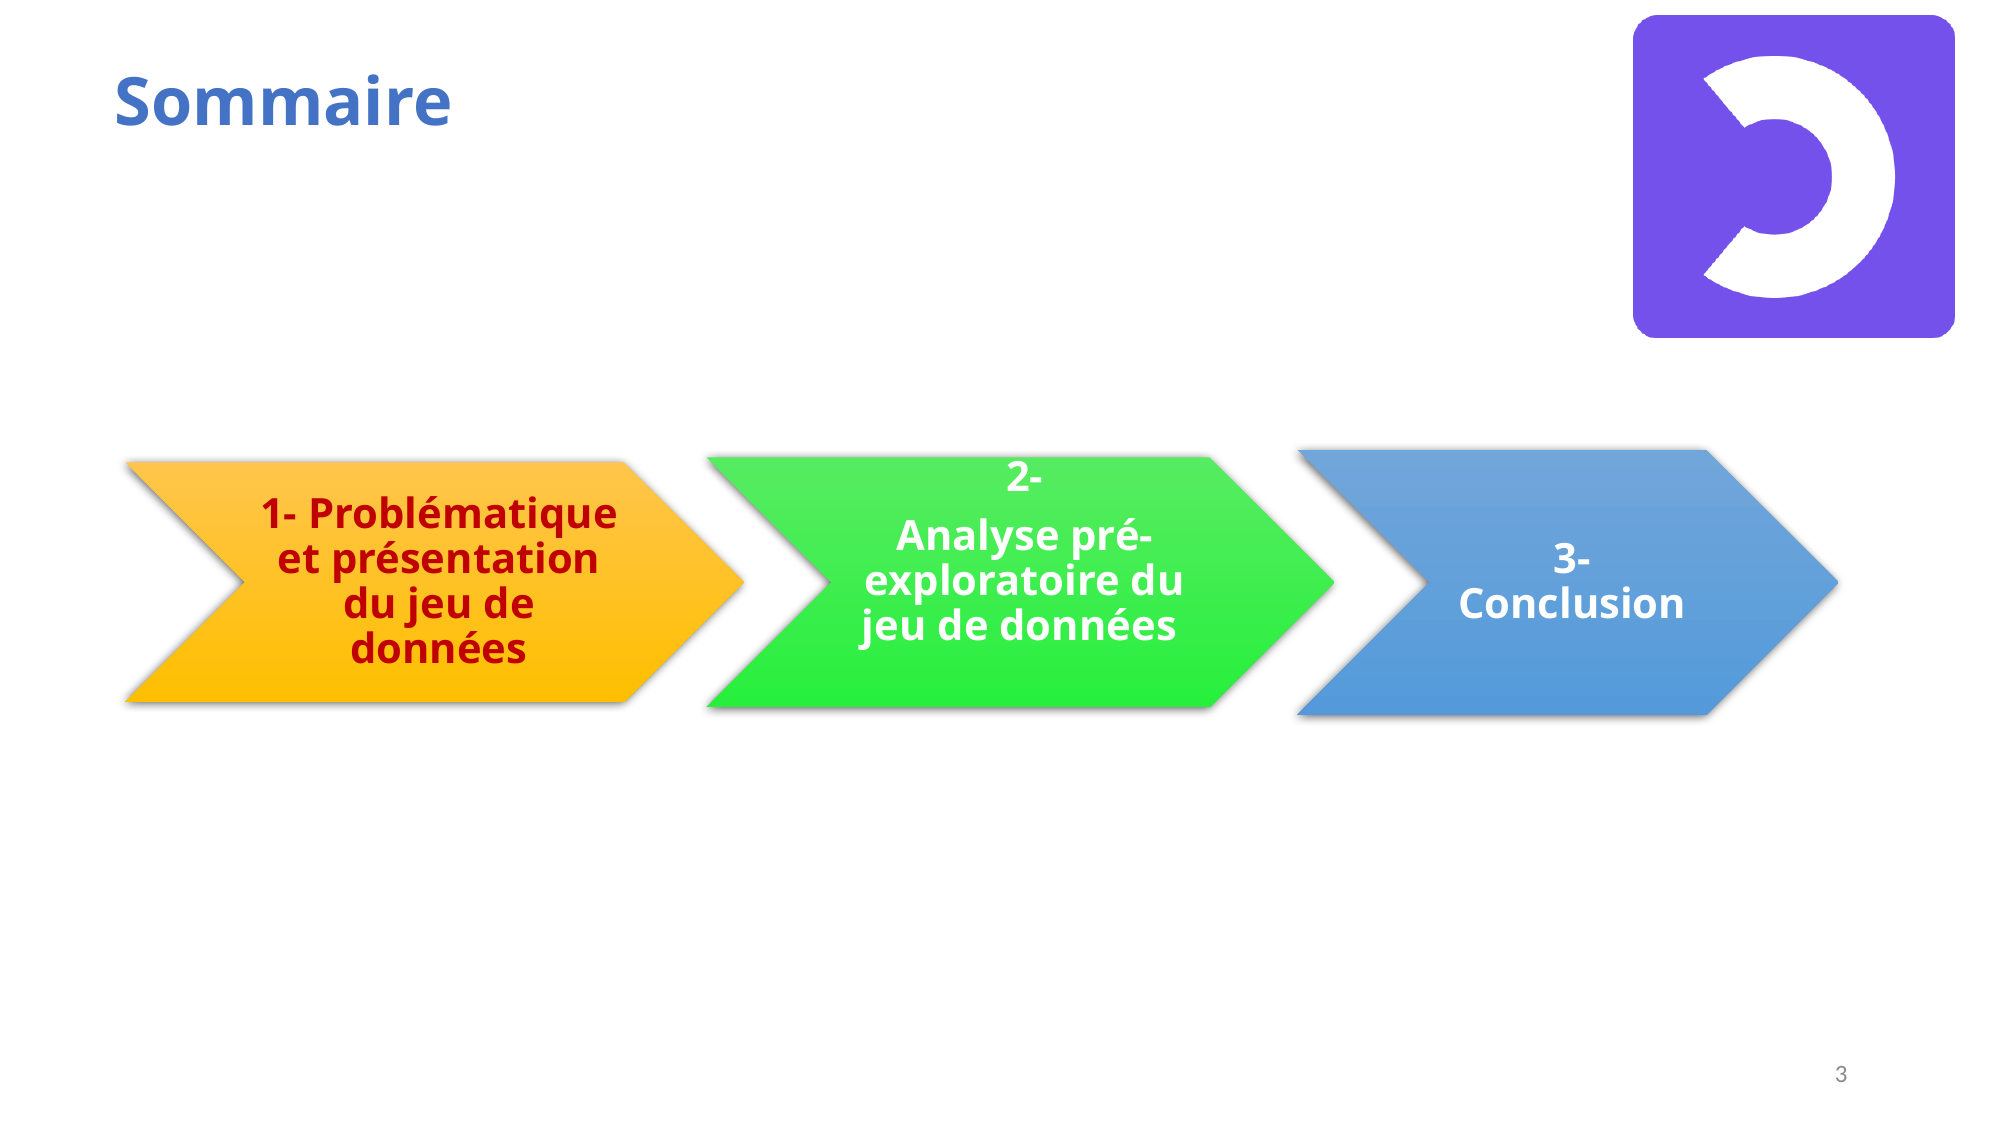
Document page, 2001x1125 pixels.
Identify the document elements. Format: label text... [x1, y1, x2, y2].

text_box 1- Problématique et présentation du jeu de données [125, 462, 744, 703]
text_box 3-Conclusion [1297, 449, 1839, 716]
text_box 2- Analyse pré-exploratoire du jeu de données [706, 457, 1335, 708]
text_box [54, 245, 1875, 396]
picture [1633, 15, 1955, 338]
text_box Sommaire [99, 51, 607, 147]
slide_number 3 [1412, 1042, 1863, 1103]
